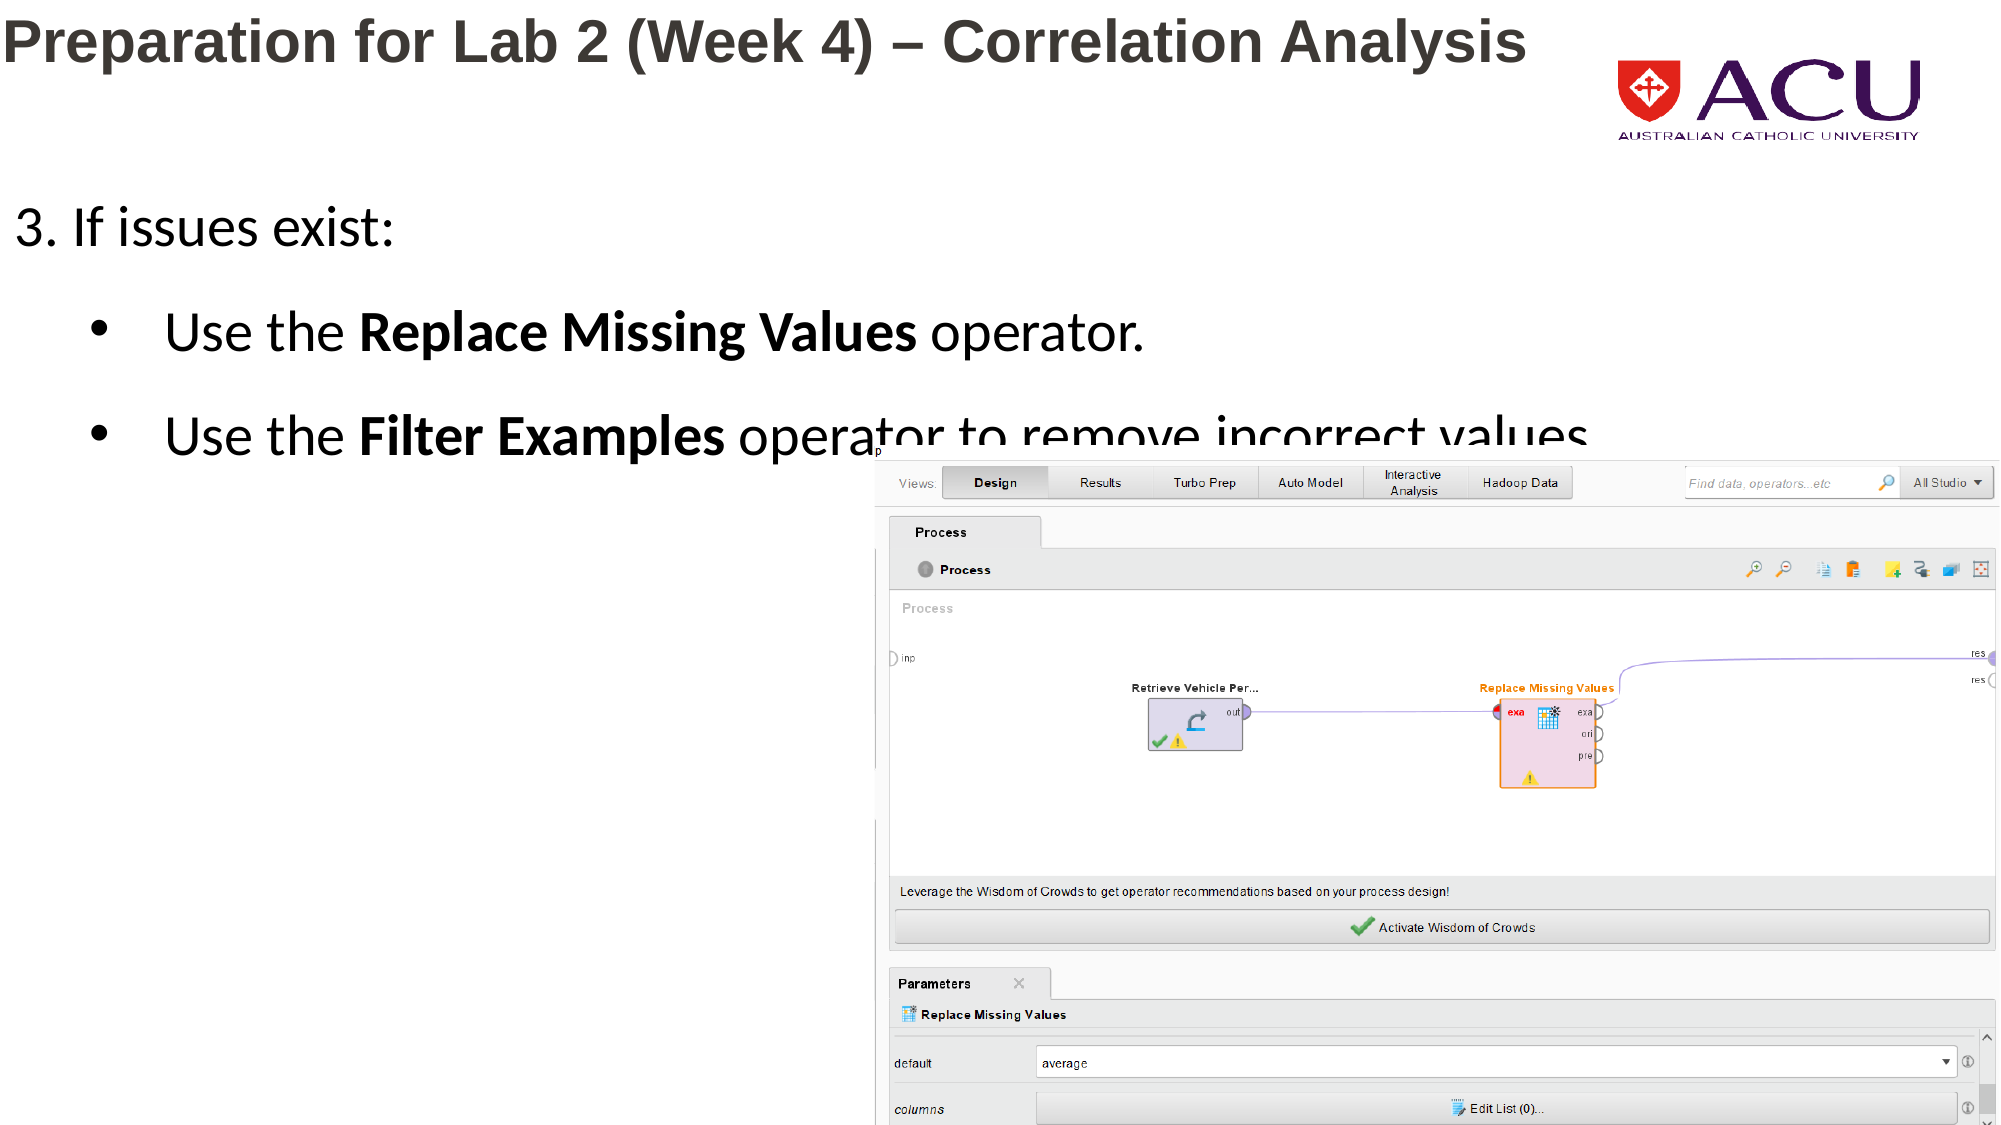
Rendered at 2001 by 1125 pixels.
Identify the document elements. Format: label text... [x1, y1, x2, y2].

picture [1618, 59, 1920, 140]
title Preparation for Lab 2 (Week 4) – Correlation Analysis [0, 0, 1584, 145]
text_box 3. If issues exist: Use the Replace Missing Values operator. Use the Filter Examples operator to remove incorrect values. [0, 145, 2000, 475]
picture [874, 445, 2000, 1125]
